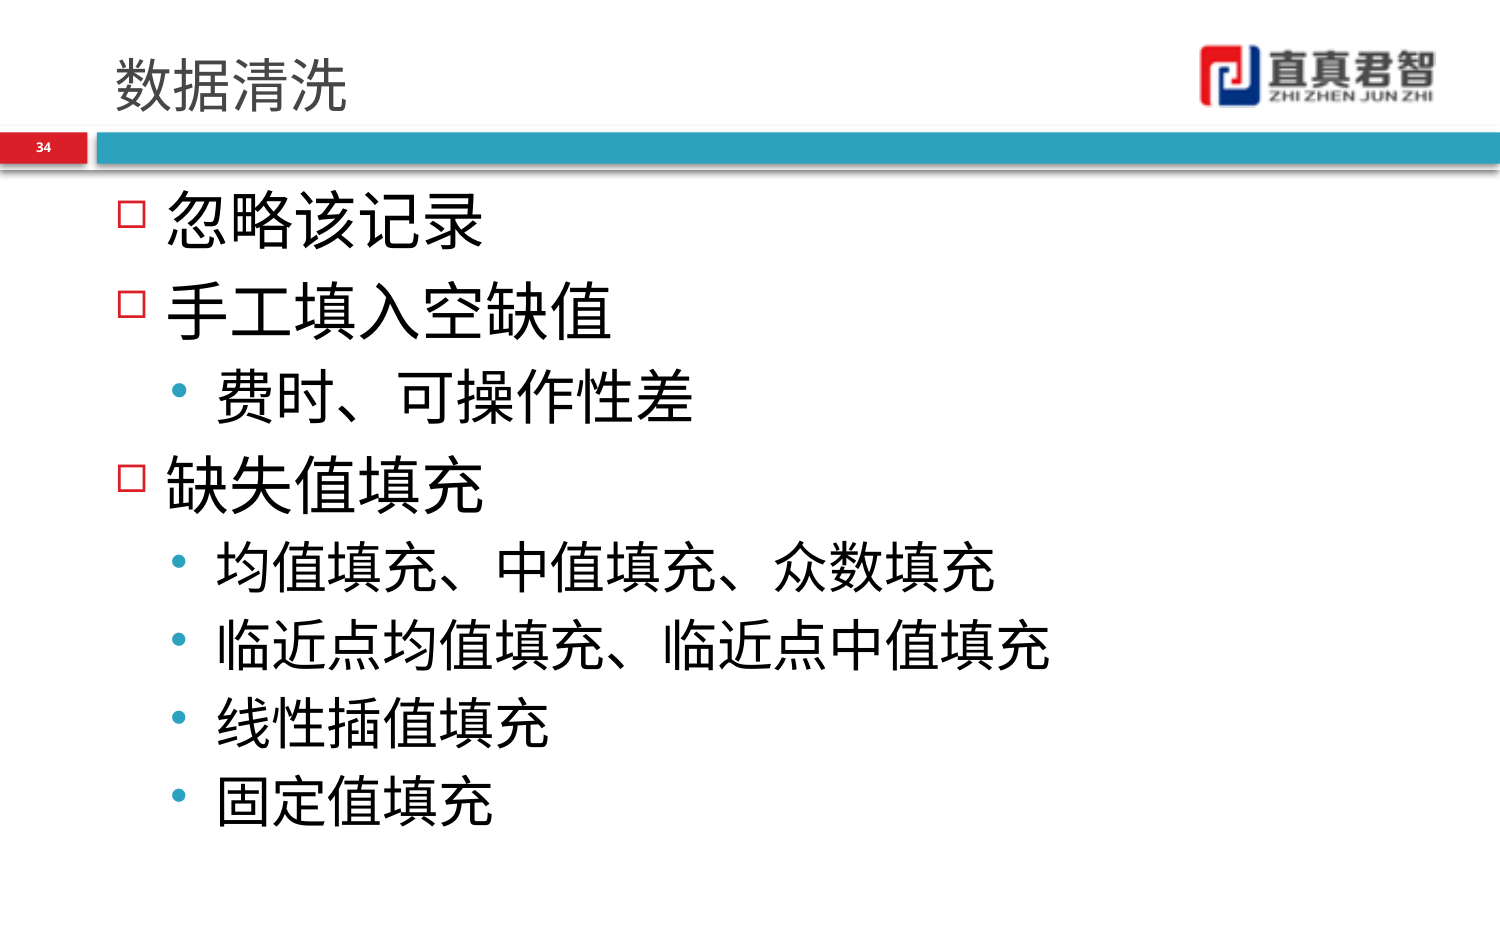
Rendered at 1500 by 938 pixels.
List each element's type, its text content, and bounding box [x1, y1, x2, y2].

list 忽略该记录 手工填入空缺值 费时、可操作性差 缺失值填充 均值填充、中值填充、众数填充 临近点均值填充、临近点中值填充 线性插值填充 固定值填充 [99, 173, 1438, 844]
slide_number 34 [0, 131, 88, 165]
title 数据清洗 [99, 21, 1438, 127]
